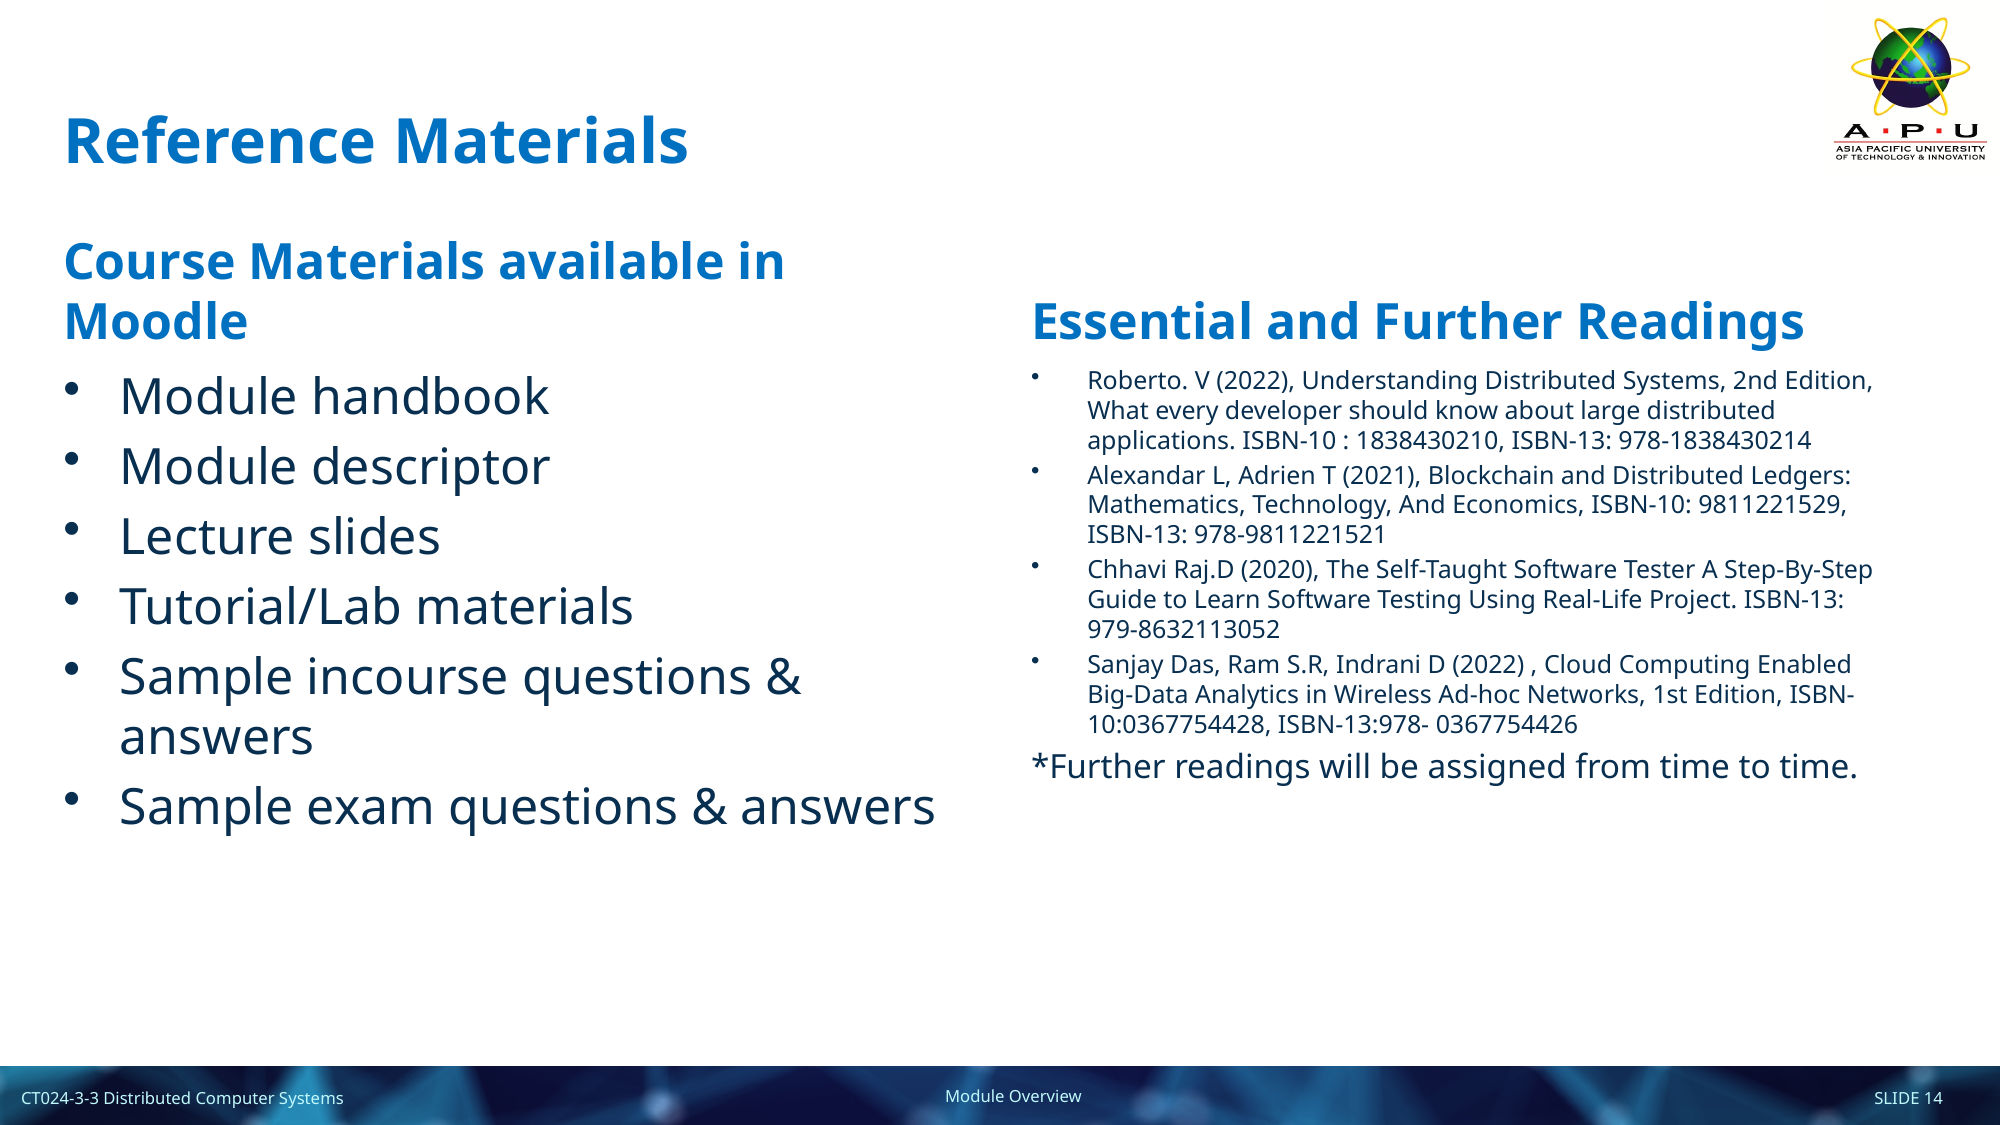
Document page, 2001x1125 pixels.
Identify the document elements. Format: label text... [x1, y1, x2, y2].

list Module handbook Module descriptor Lecture slides Tutorial/Lab materials Sample incourse questions & answers Sample exam questions & answers [48, 356, 984, 1005]
list Roberto. V (2022), Understanding Distributed Systems, 2nd Edition, What every developer should know about large distributed applications. ISBN-10 : 1838430210, ISBN-13: 978-1838430214 Alexandar L, Adrien T (2021), Blockchain and Distributed Ledgers: Mathematics, Technology, And Economics, ISBN-10: 9811221529, ISBN-13: 978-9811221521 Chhavi Raj.D (2020), The Self-Taught Software Tester A Step-By-Step Guide to Learn Software Testing Using Real-Life Project. ISBN-13: 979-8632113052 Sanjay Das, Ram S.R, Indrani D (2022) , Cloud Computing Enabled Big-Data Analytics in Wireless Ad-hoc Networks, 1st Edition, ISBN-10:0367754428, ISBN-13:978- 0367754426 *Further readings will be assigned from time to time. [1015, 356, 1900, 1005]
list Course Materials available in Moodle [48, 251, 984, 356]
list Essential and Further Readings [1015, 251, 1900, 356]
picture [0, 1066, 2000, 1125]
picture [1822, 0, 2000, 178]
title Reference Materials [48, 45, 1764, 233]
